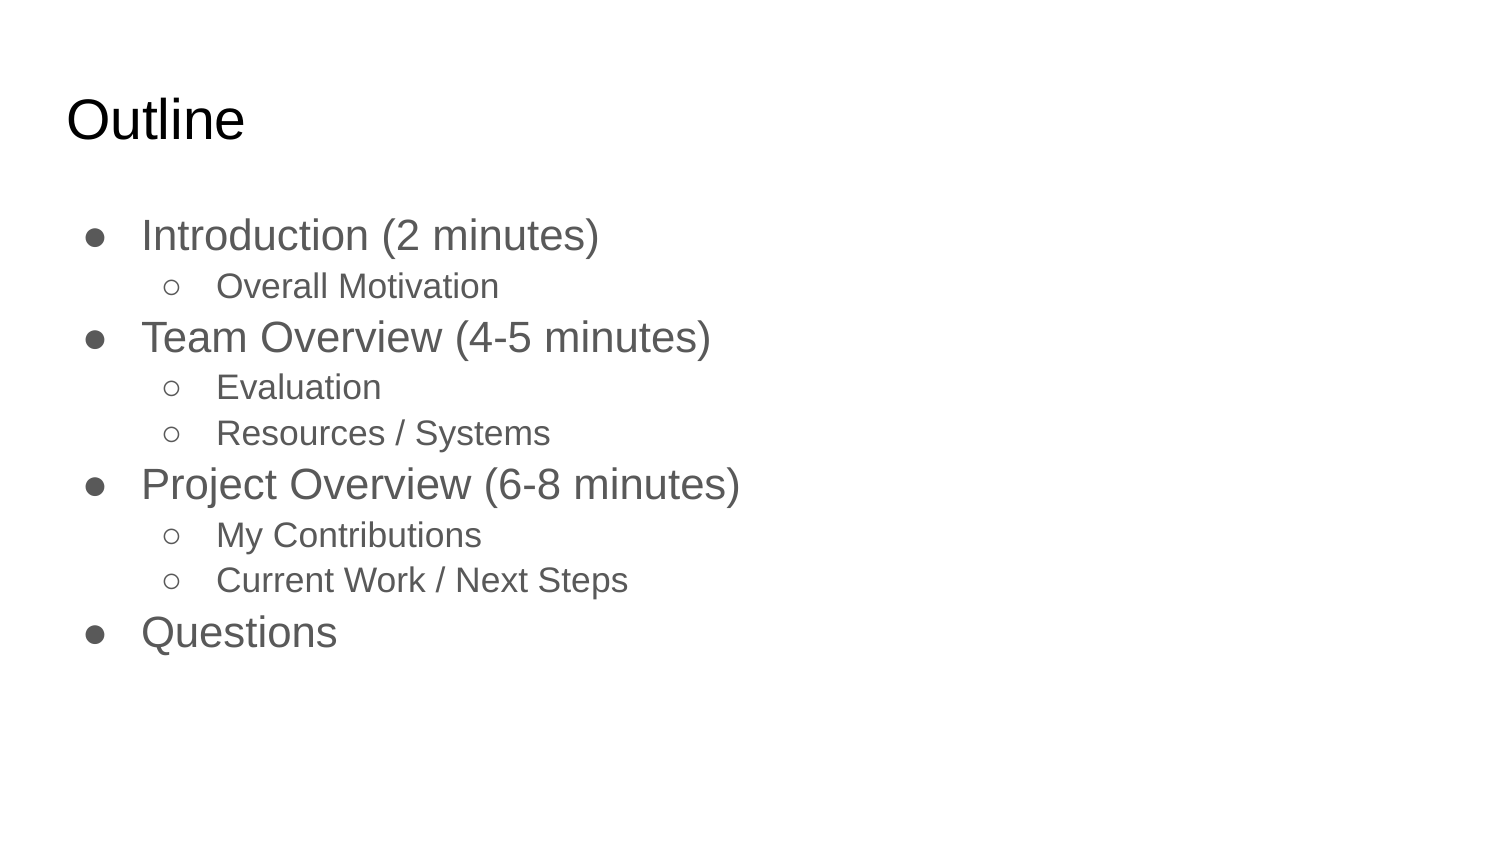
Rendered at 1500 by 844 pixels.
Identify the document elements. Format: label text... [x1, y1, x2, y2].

title Outline [51, 72, 1449, 167]
list Introduction (2 minutes) Overall Motivation Team Overview (4-5 minutes) Evaluation Resources / Systems Project Overview (6-8 minutes) My Contributions Current Work / Next Steps Questions [51, 189, 1449, 750]
